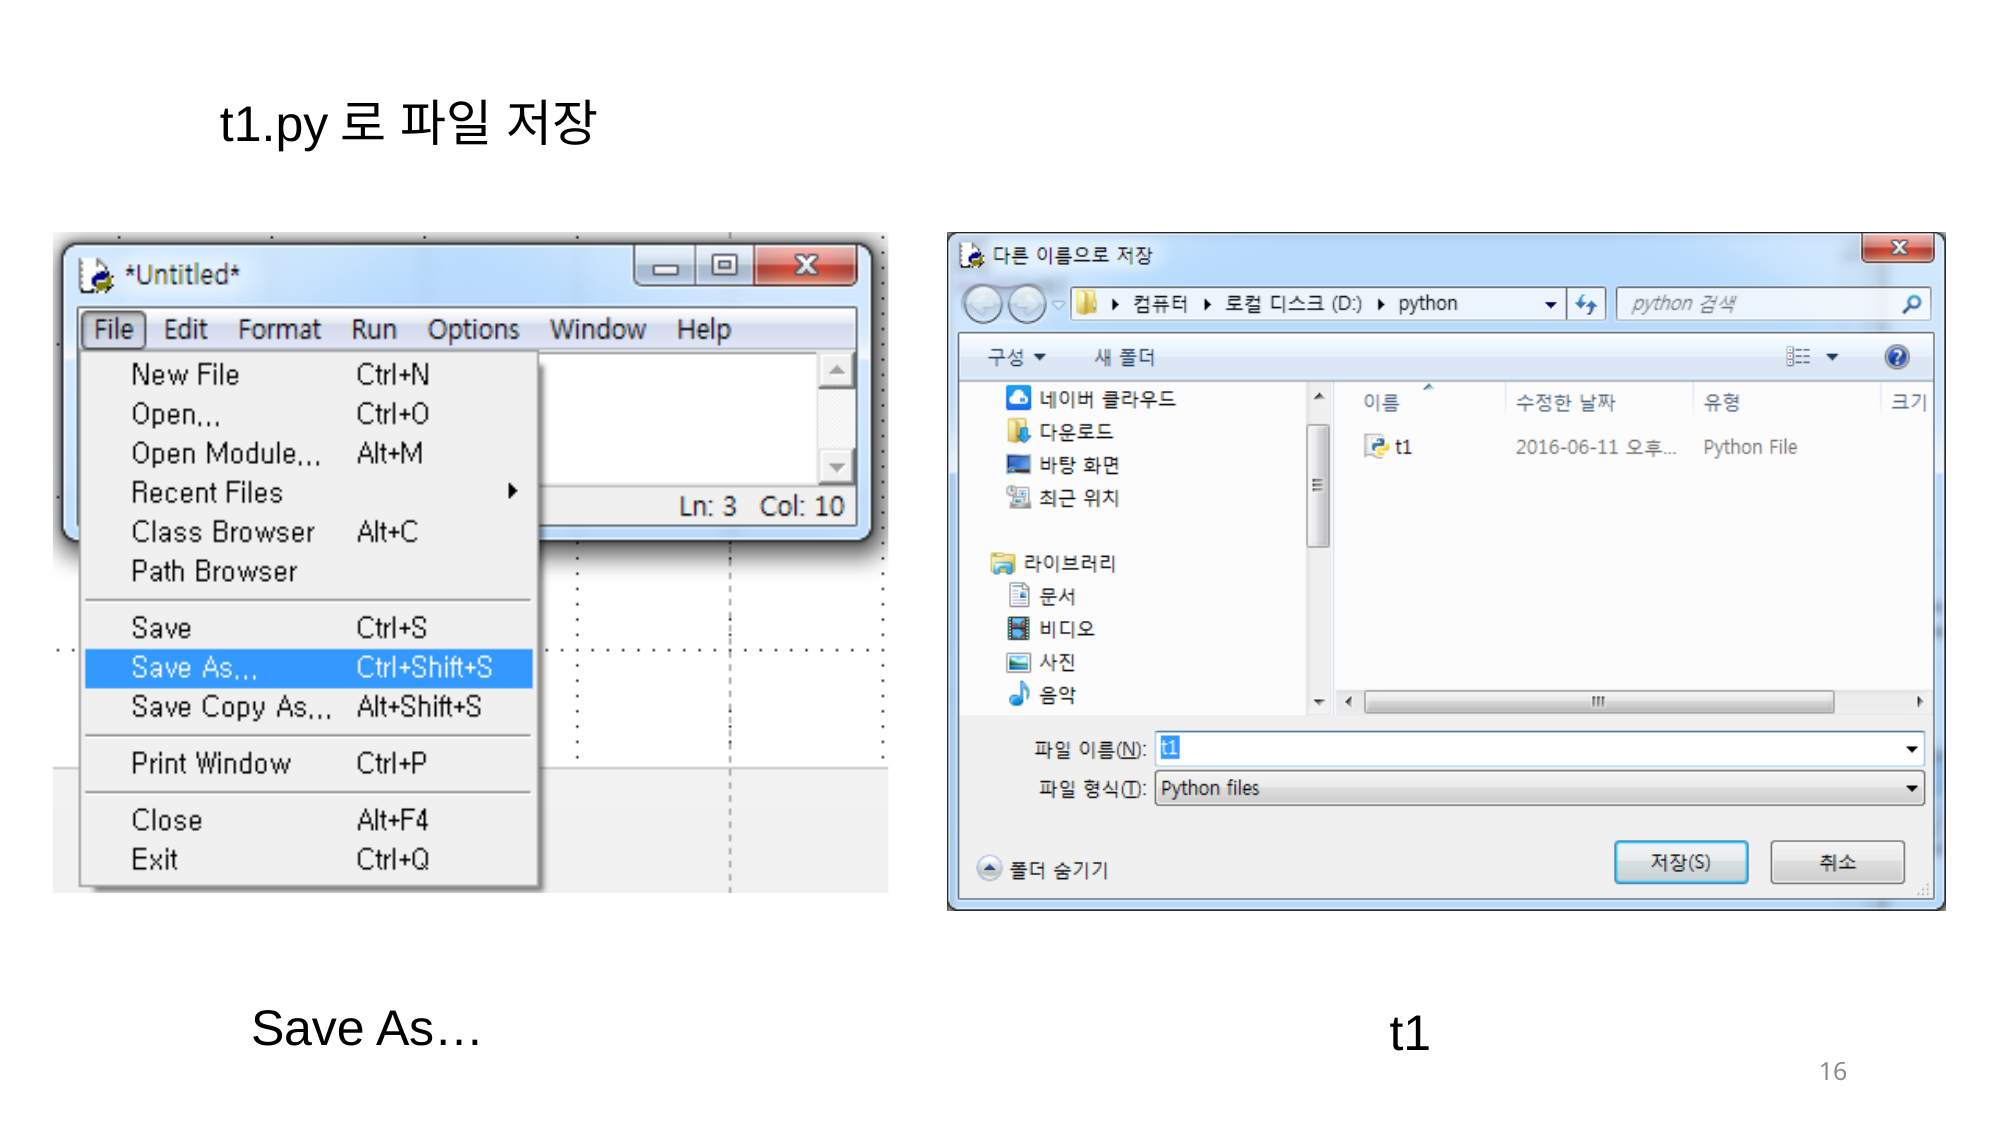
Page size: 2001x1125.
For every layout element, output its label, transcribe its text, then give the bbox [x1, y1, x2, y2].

picture [52, 232, 889, 893]
slide_number 16 [1789, 1042, 1863, 1103]
text_box t1 [1374, 963, 1447, 1069]
text_box t1.py로 파일 저장 [205, 54, 614, 159]
text_box Save As… [236, 957, 500, 1063]
picture [947, 232, 1947, 911]
